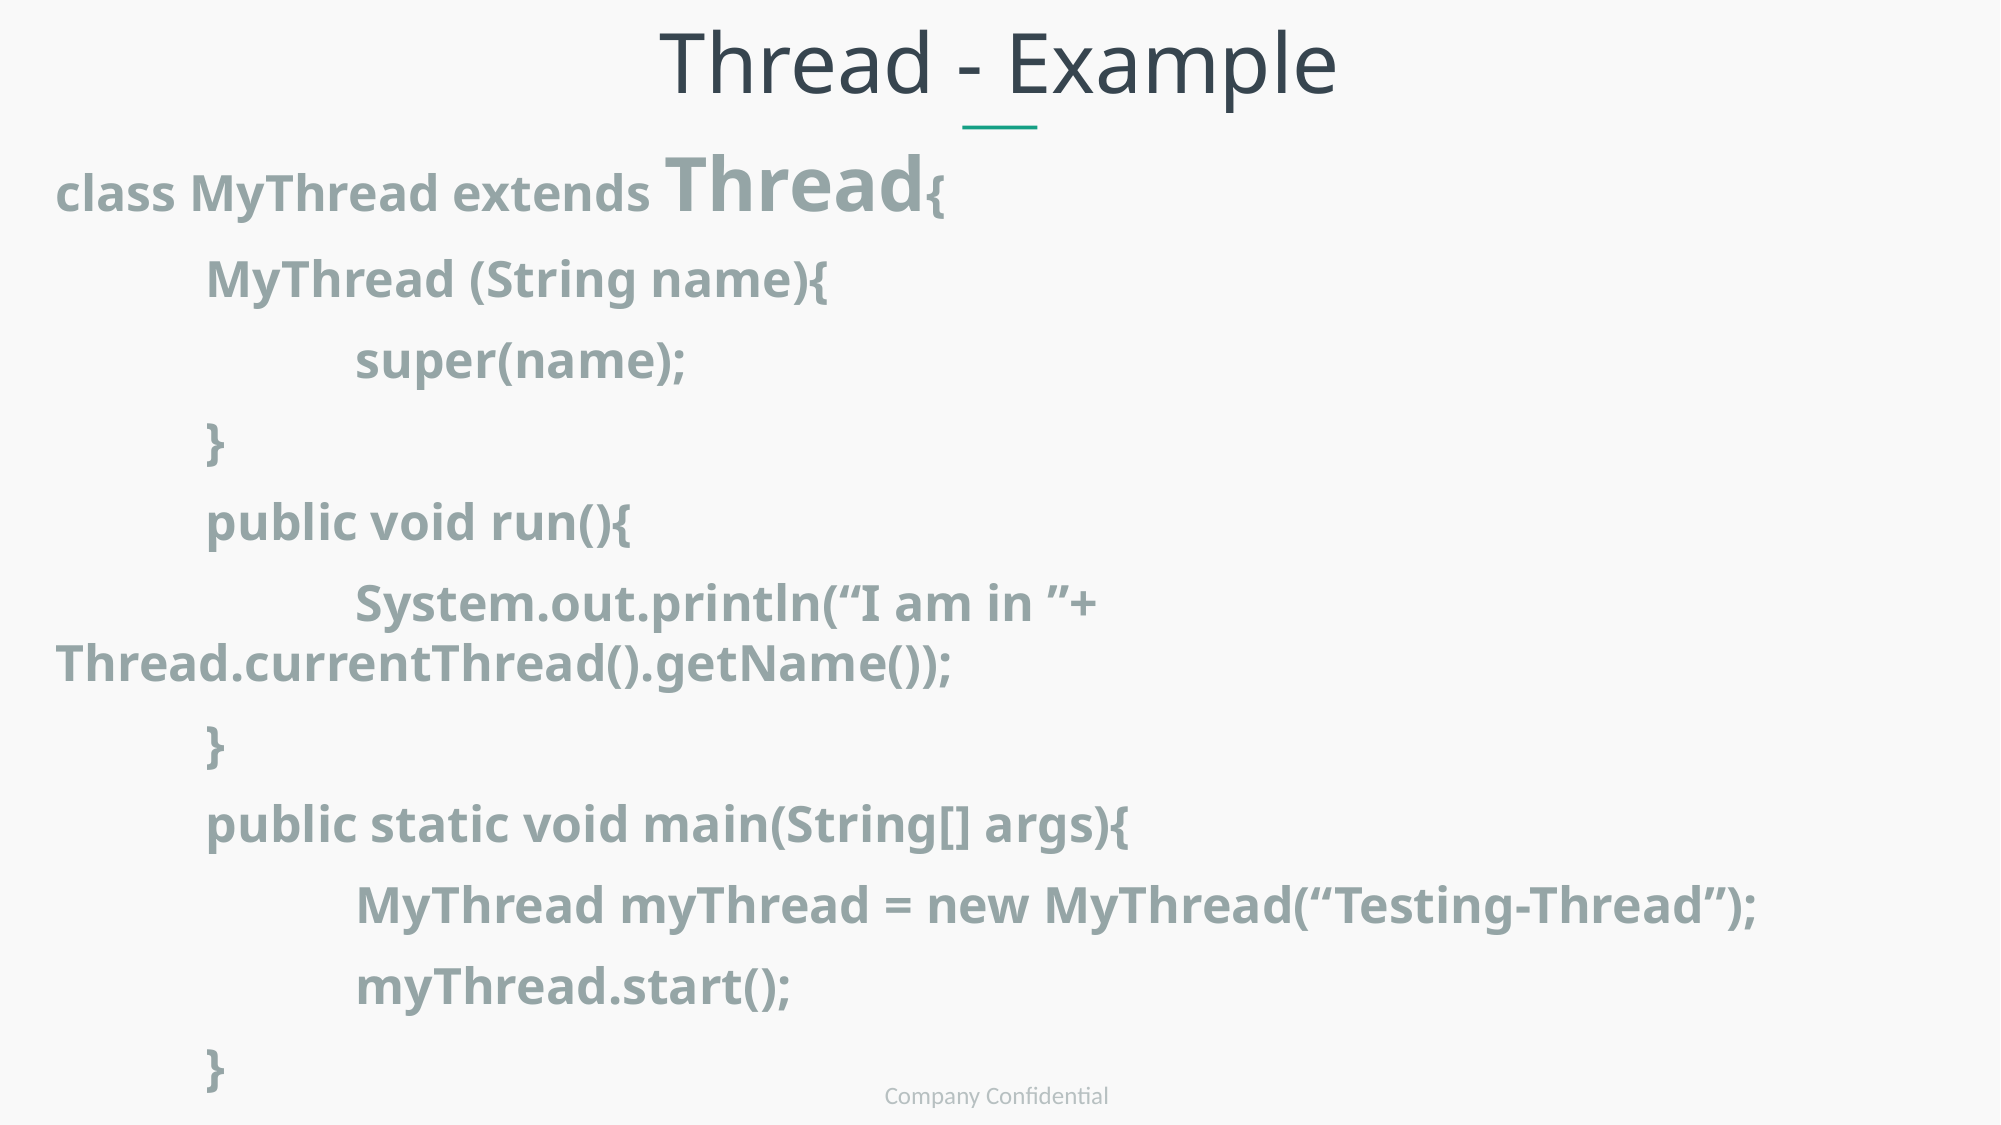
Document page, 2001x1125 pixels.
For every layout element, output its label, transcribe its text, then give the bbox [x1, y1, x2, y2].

footer Company Confidential [762, 1064, 1238, 1125]
text_box class MyThread extends Thread{ MyThread (String name){ super(name); } public void run(){ System.out.println(“I am in ”+ Thread.currentThread().getName()); } public static void main(String[] args){ MyThread myThread = new MyThread(“Testing-Thread”); myThread.start(); } } [40, 129, 1960, 1048]
text_box [960, 123, 1039, 129]
text_box Thread - Example [517, 2, 1483, 118]
text_box [22, 135, 1942, 1055]
